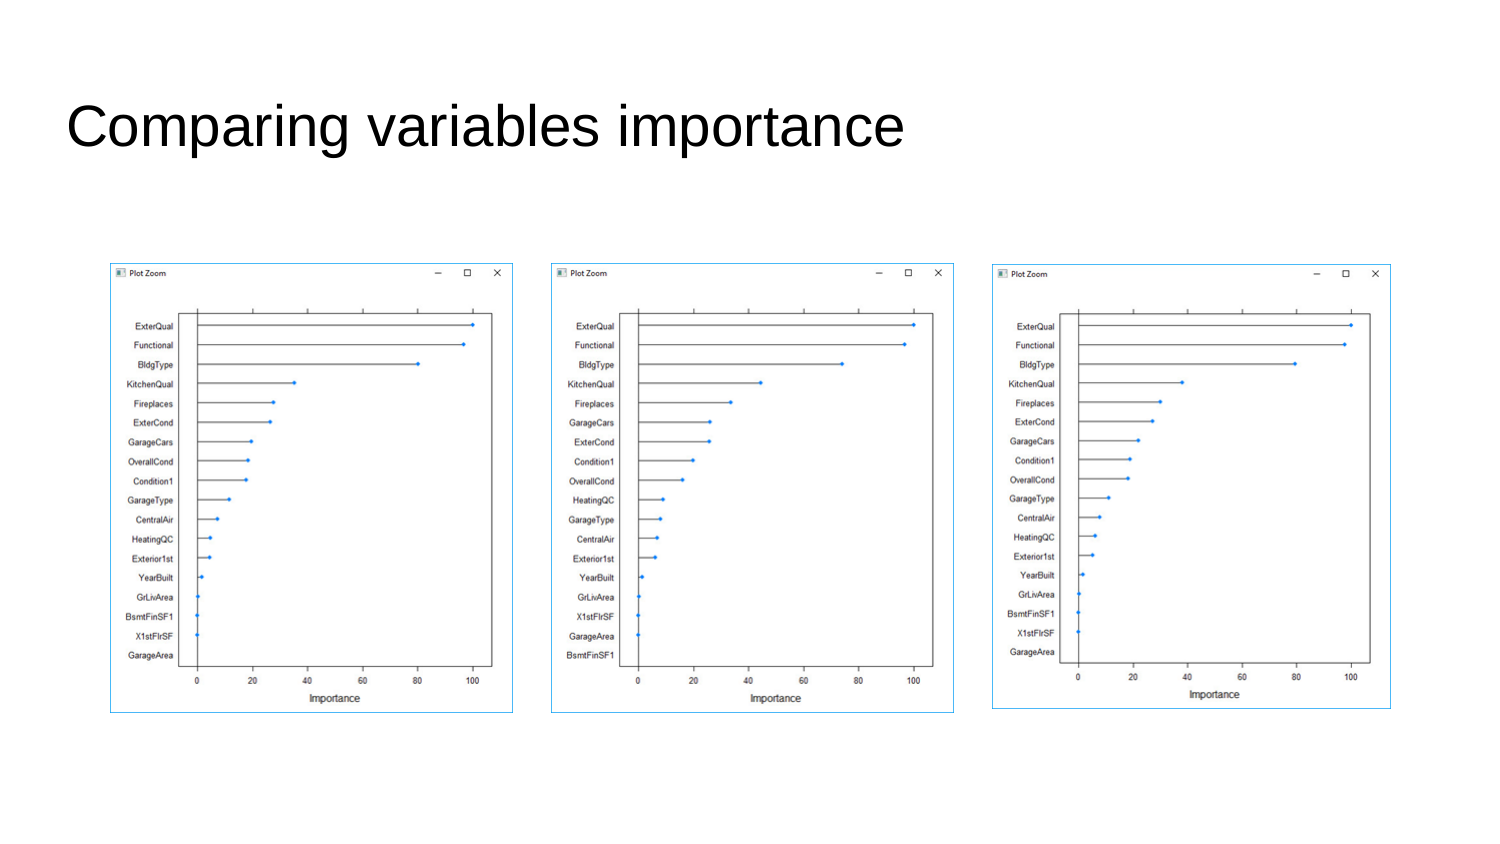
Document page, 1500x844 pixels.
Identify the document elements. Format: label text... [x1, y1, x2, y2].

title Comparing variables importance [51, 72, 1449, 167]
picture [109, 263, 513, 713]
picture [550, 263, 954, 713]
picture [991, 263, 1391, 709]
